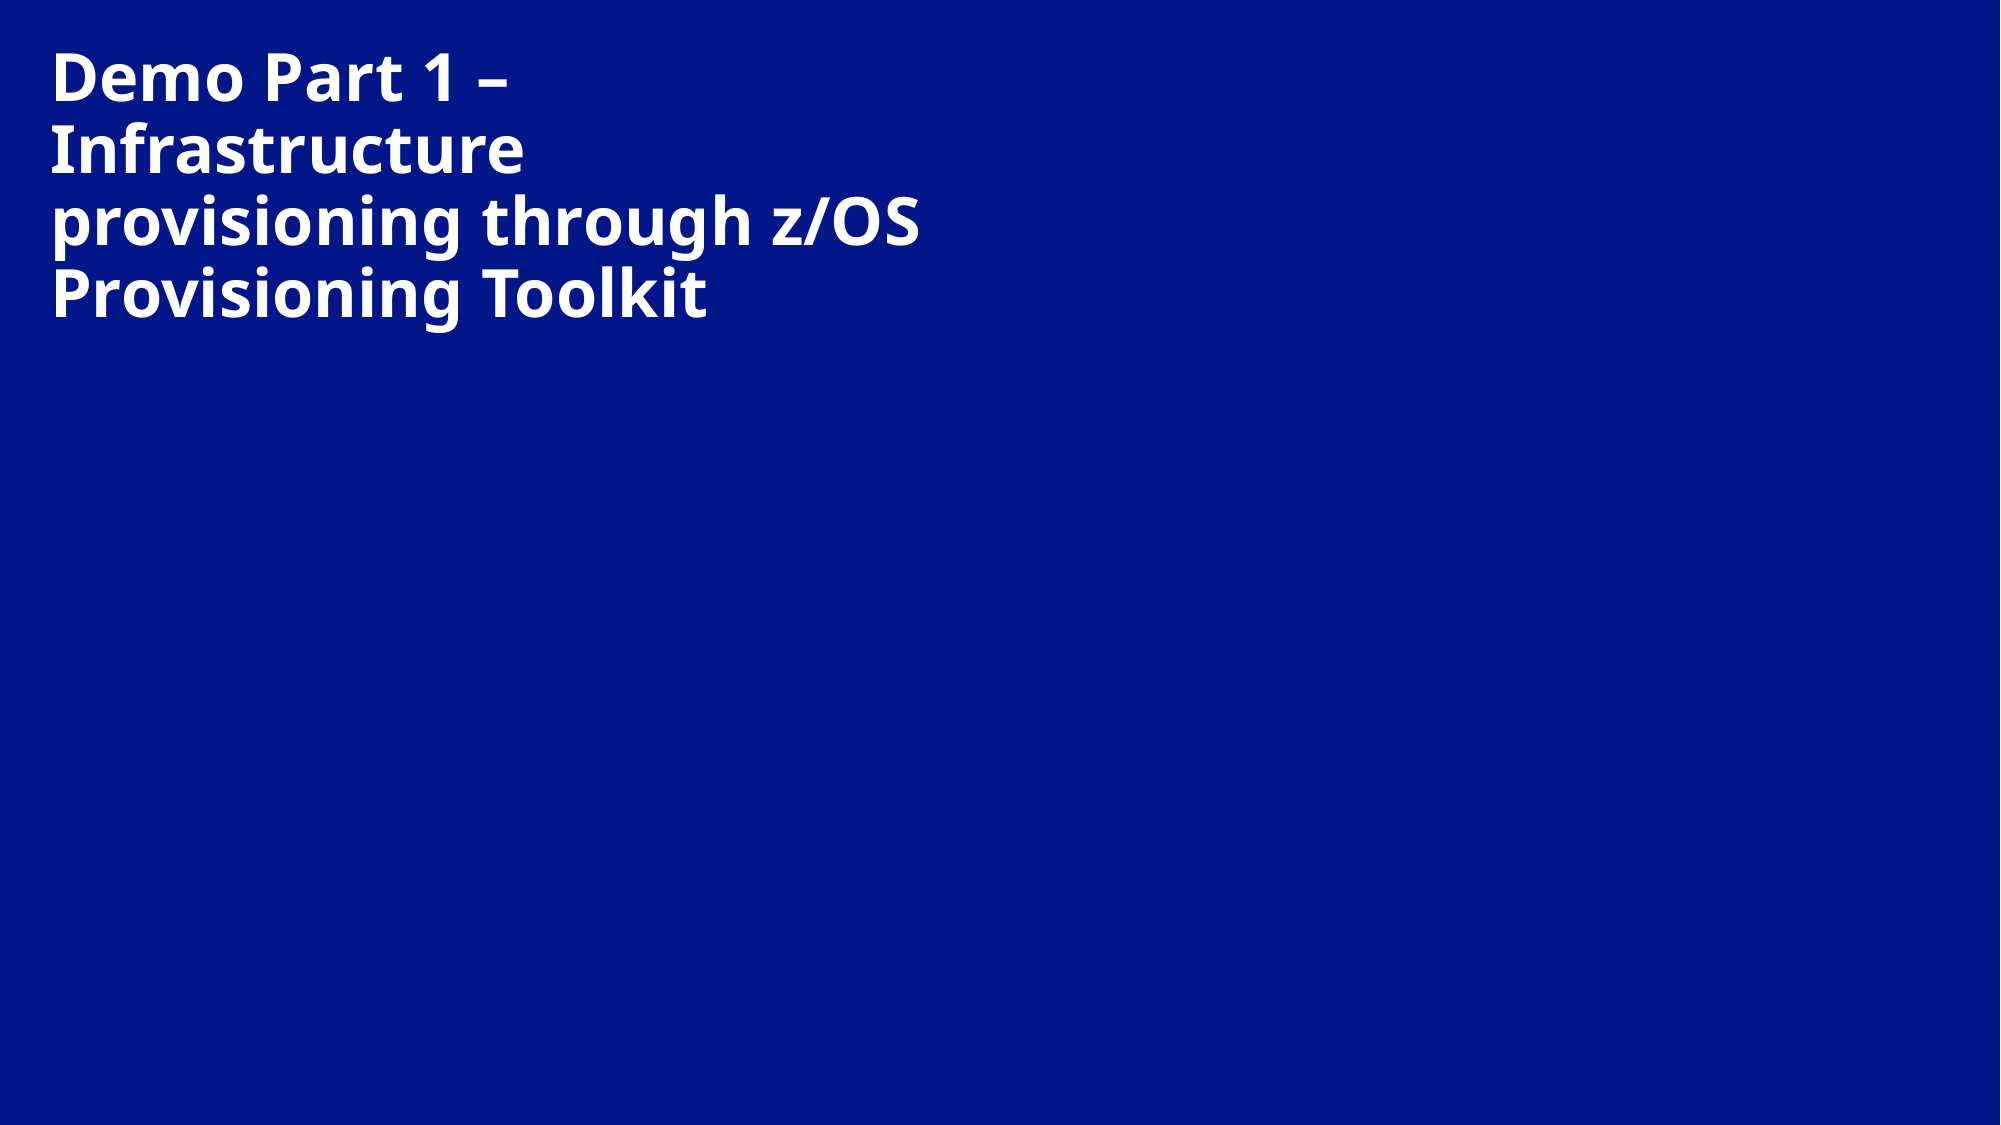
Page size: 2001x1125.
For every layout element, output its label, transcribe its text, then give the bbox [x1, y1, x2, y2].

title Demo Part 1 – Infrastructure provisioning through z/OS Provisioning Toolkit [50, 43, 950, 1027]
